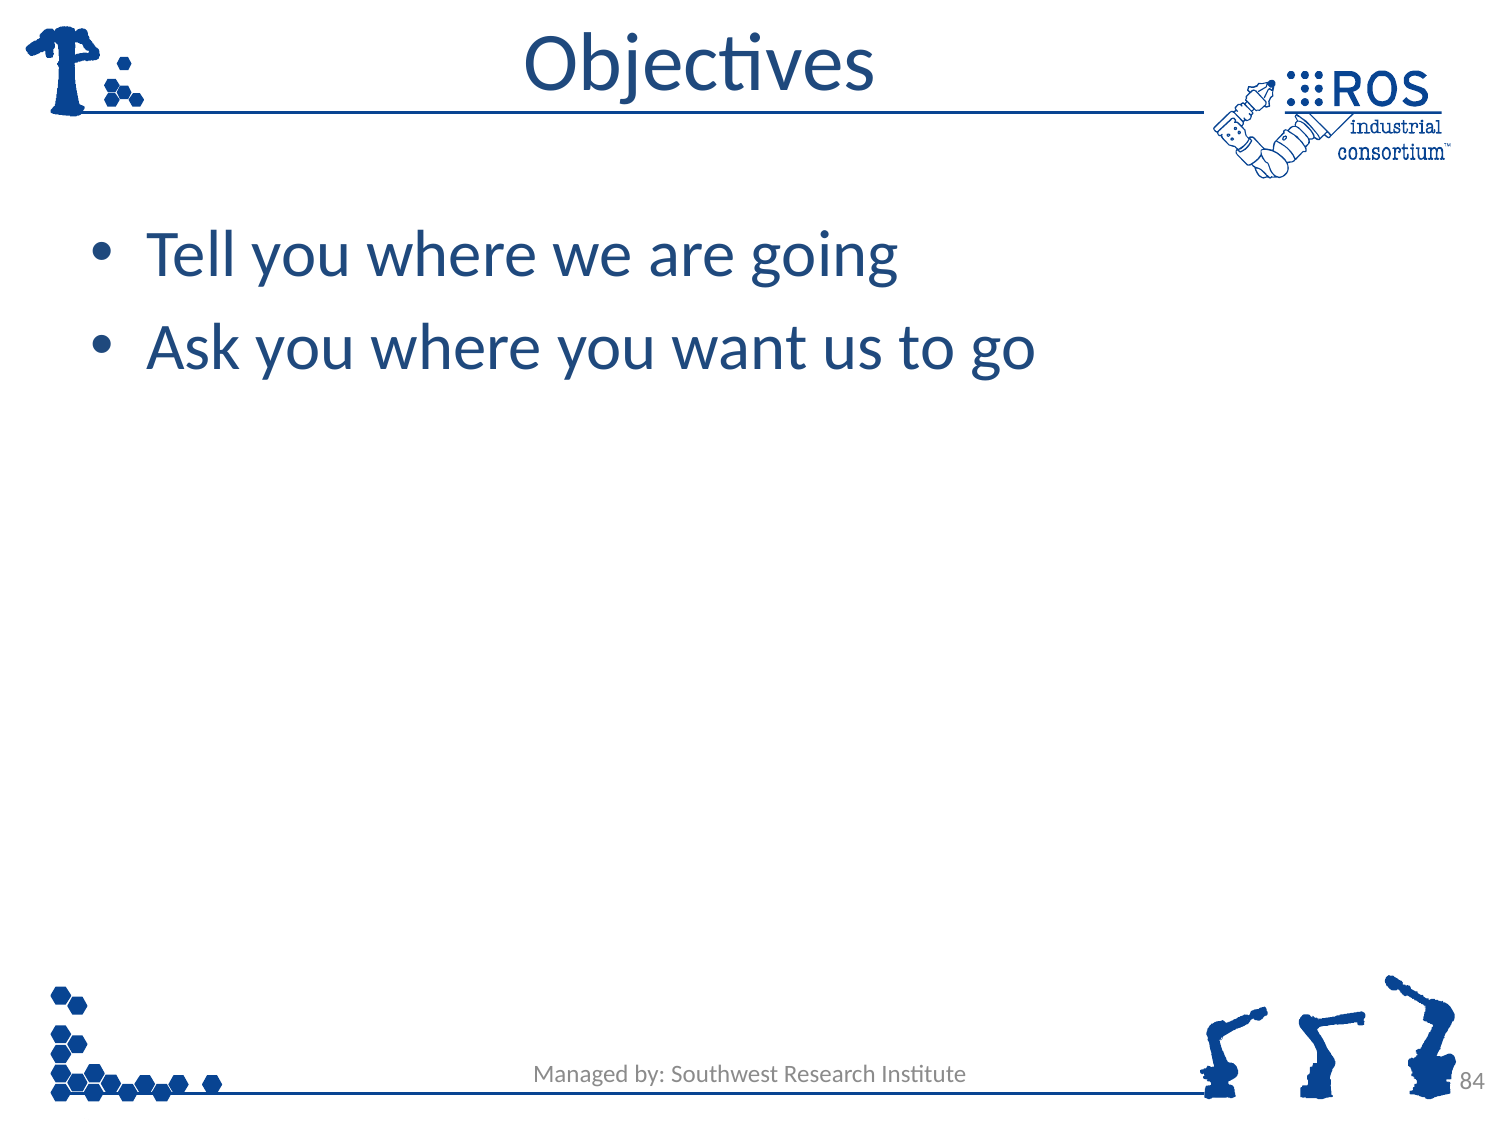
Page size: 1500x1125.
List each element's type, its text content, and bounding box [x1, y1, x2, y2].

slide_number 84 [1149, 1050, 1500, 1110]
footer Managed by: Southwest Research Institute [468, 1042, 1032, 1103]
title Objectives [150, 0, 1250, 113]
list Tell you where we are going Ask you where you want us to go [75, 202, 1425, 945]
slide_number [99, 1025, 388, 1085]
